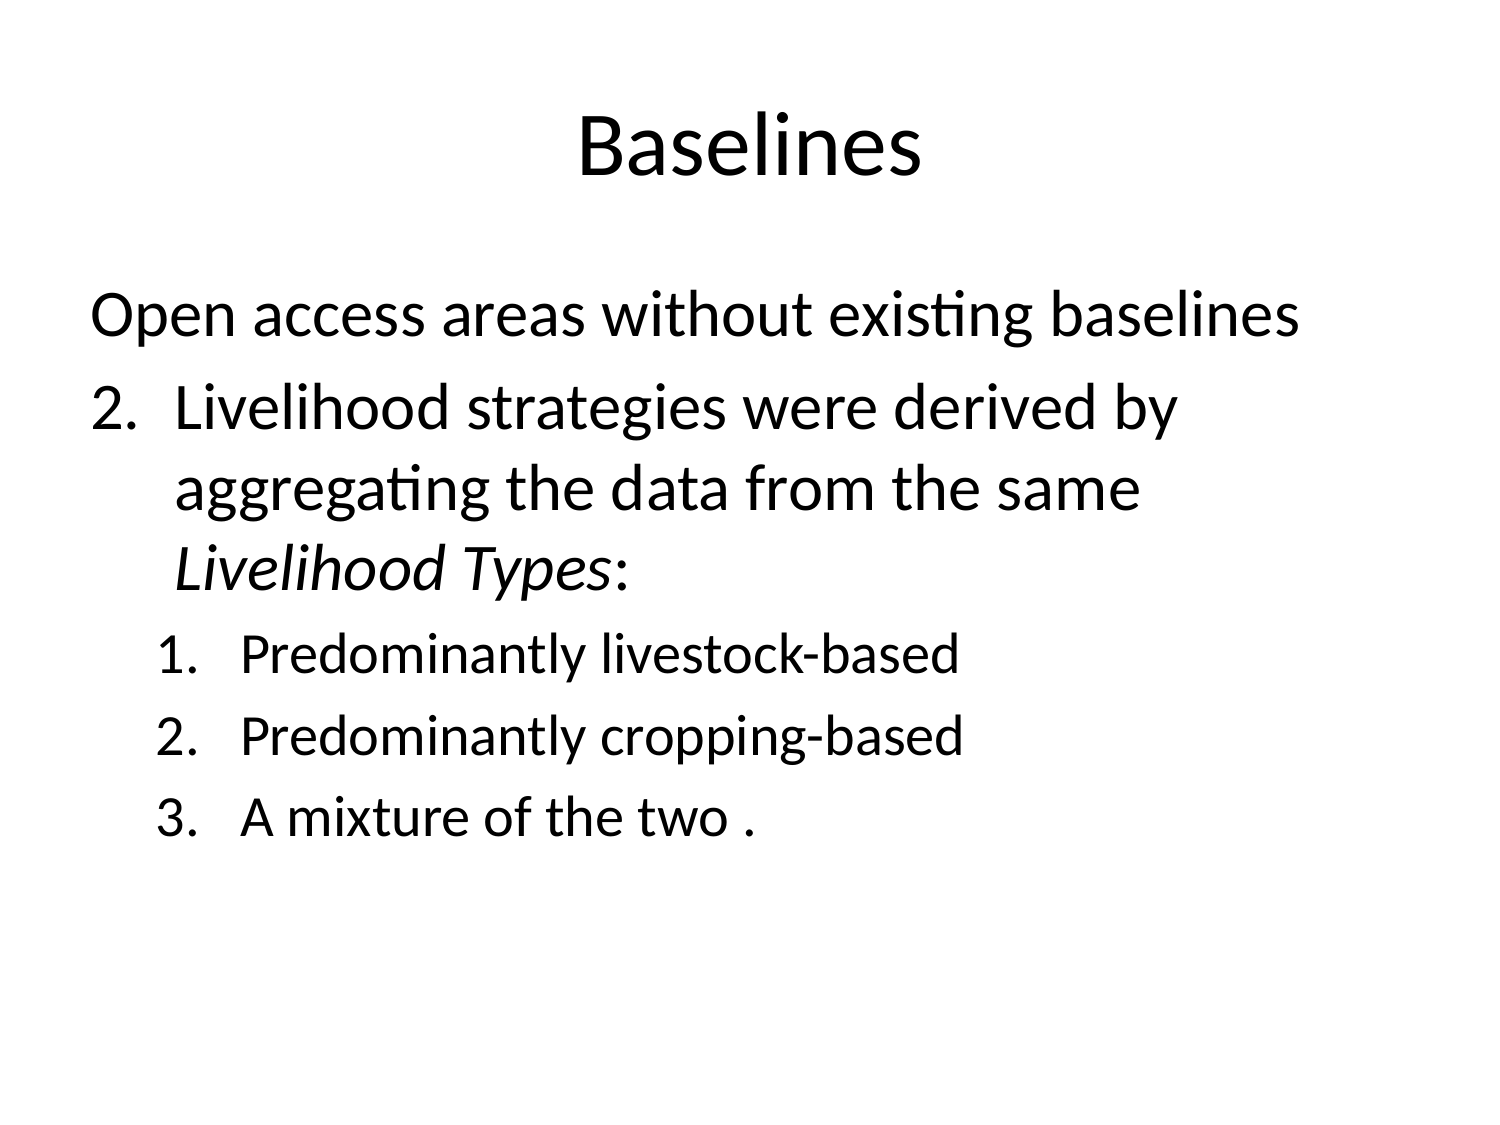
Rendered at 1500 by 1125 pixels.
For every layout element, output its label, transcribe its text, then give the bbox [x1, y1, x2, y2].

title Baselines [75, 45, 1425, 233]
list Open access areas without existing baselines Livelihood strategies were derived by aggregating the data from the same Livelihood Types: Predominantly livestock-based Predominantly cropping-based A mixture of the two . [75, 262, 1425, 1005]
